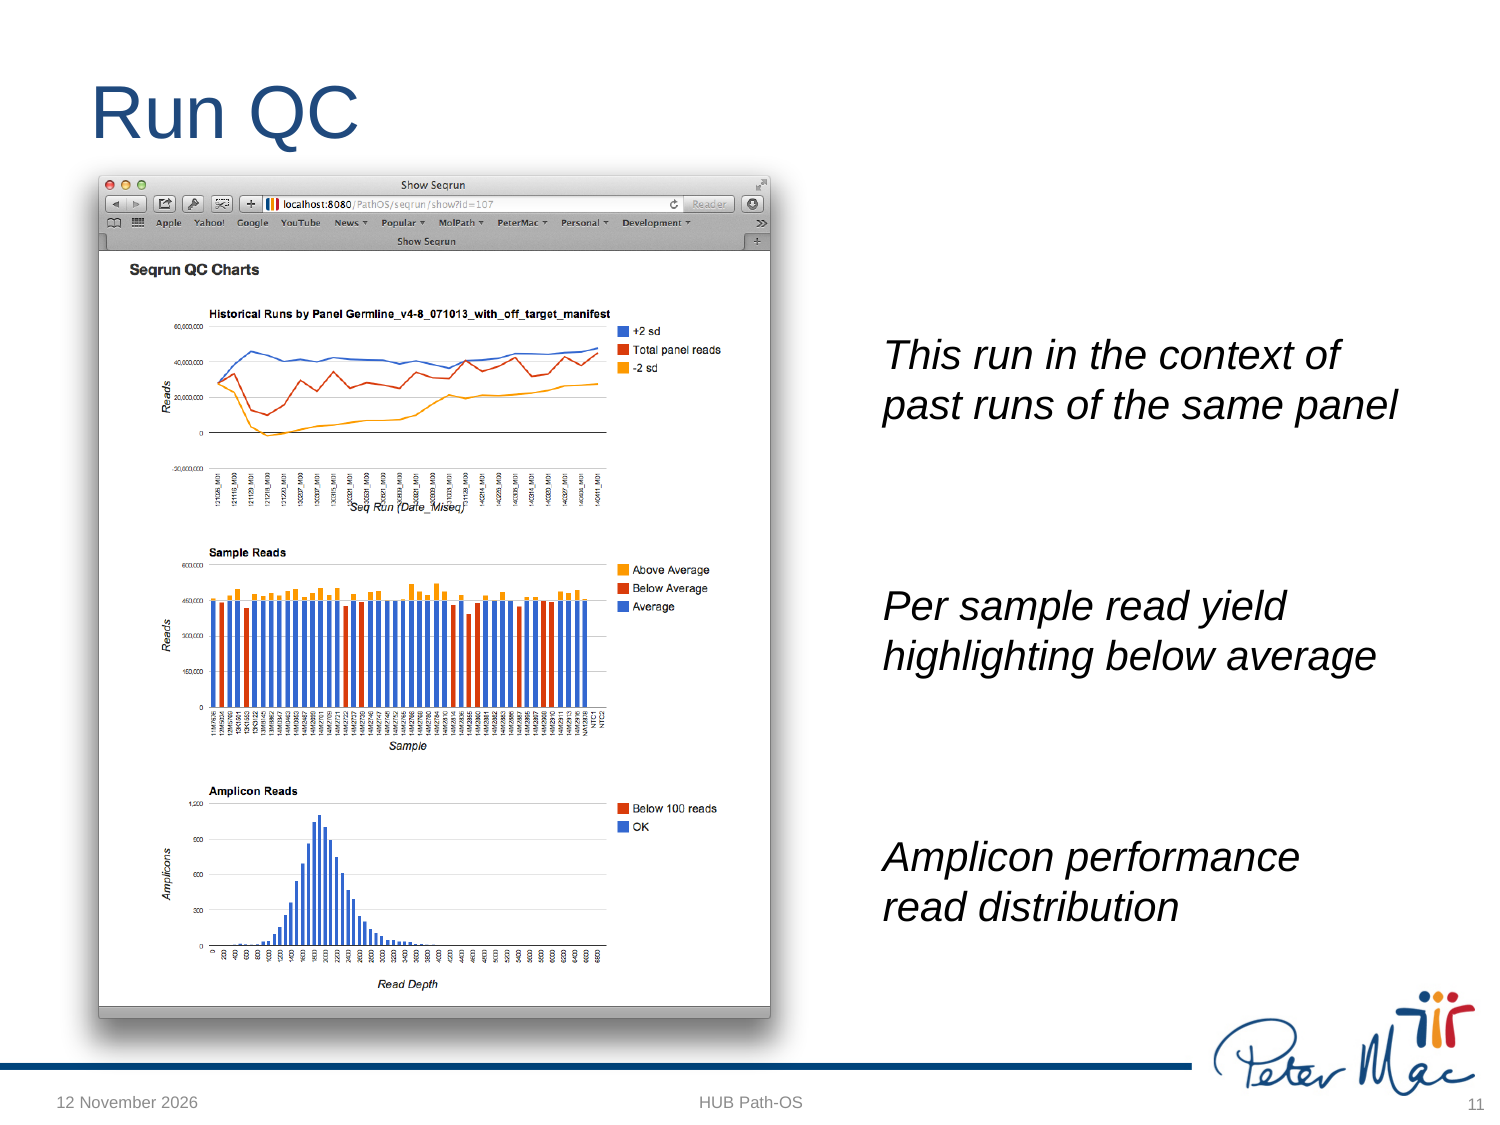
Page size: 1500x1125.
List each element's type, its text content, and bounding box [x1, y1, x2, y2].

text_box Per sample read yield highlighting below average [868, 571, 1406, 687]
slide_number 11 [1149, 1082, 1500, 1125]
title Run QC [75, 45, 1425, 173]
picture [0, 0, 1500, 1125]
footer HUB Path-OS [513, 1077, 989, 1125]
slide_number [41, 1077, 392, 1125]
text_box This run in the context of past runs of the same panel [868, 320, 1425, 436]
text_box Amplicon performance read distribution [868, 822, 1406, 938]
